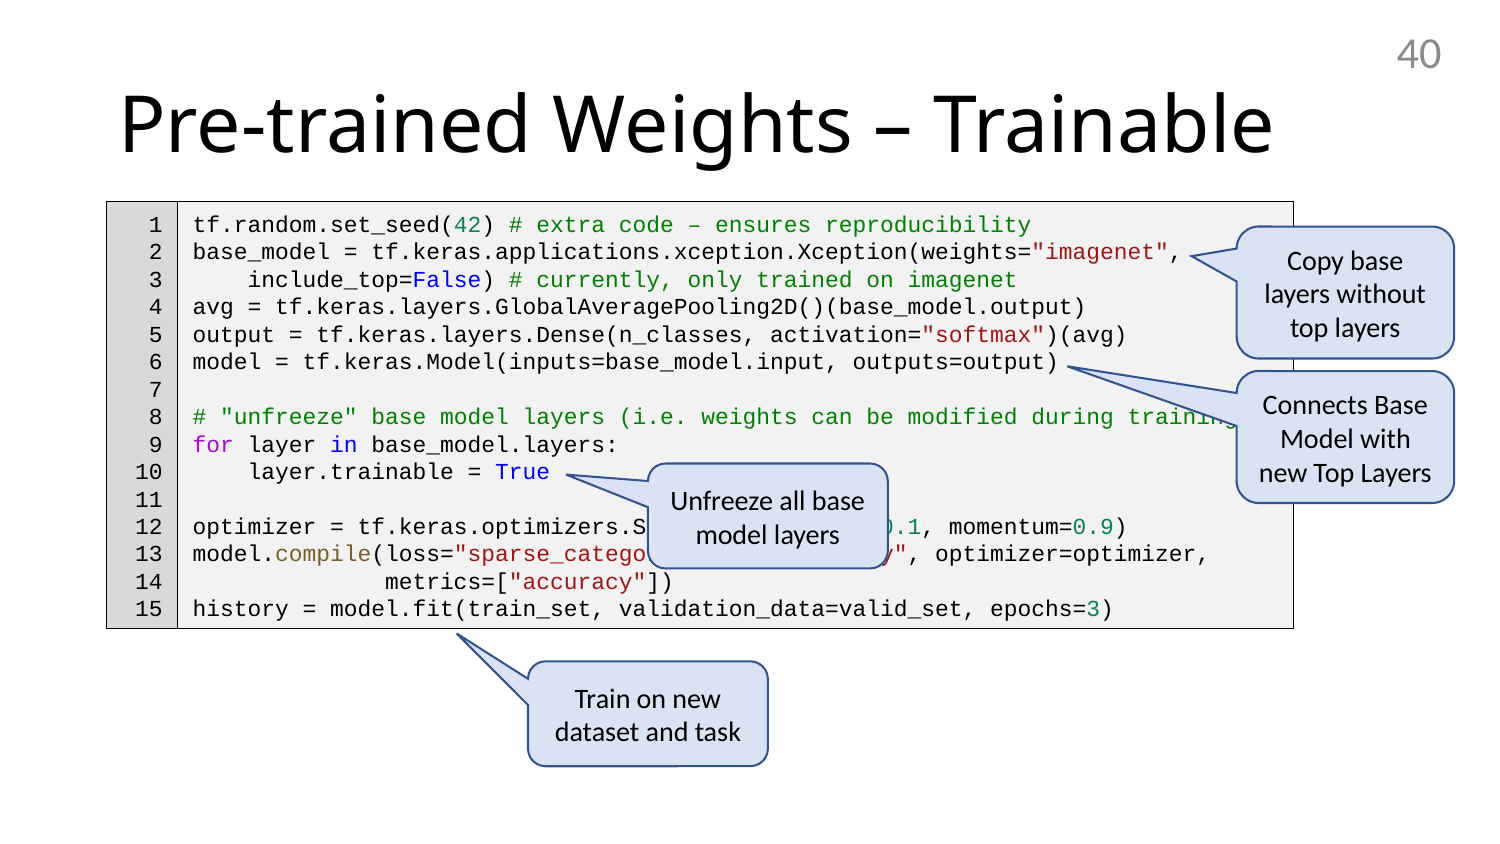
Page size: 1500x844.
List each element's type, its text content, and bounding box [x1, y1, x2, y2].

text_box Copy base layers without top layers [1188, 225, 1456, 360]
slide_number 40 [1119, 28, 1457, 74]
text_box tf.random.set_seed(42) # extra code – ensures reproducibility base_model = tf.keras.applications.xception.Xception(weights="imagenet", include_top=False) # currently, only trained on imagenet avg = tf.keras.layers.GlobalAveragePooling2D()(base_model.output) output = tf.keras.layers.Dense(n_classes, activation="softmax")(avg) model = tf.keras.Model(inputs=base_model.input, outputs=output) # "unfreeze" base model layers (i.e. weights can be modified during training) for layer in base_model.layers: layer.trainable = True optimizer = tf.keras.optimizers.SGD(learning_rate=0.1, momentum=0.9) model.compile(loss="sparse_categorical_crossentropy", optimizer=optimizer, metrics=["accuracy"]) history = model.fit(train_set, validation_data=valid_set, epochs=3) [177, 201, 1294, 629]
text_box Connects Base Model with new Top Layers [1066, 365, 1456, 505]
text_box Unfreeze all base model layers [565, 462, 889, 570]
text_box 1 2 3 4 5 6 7 8 9 10 11 12 13 14 15 [106, 201, 177, 629]
title Pre-trained Weights – Trainable [103, 44, 1397, 208]
text_box Train on new dataset and task [455, 632, 769, 768]
